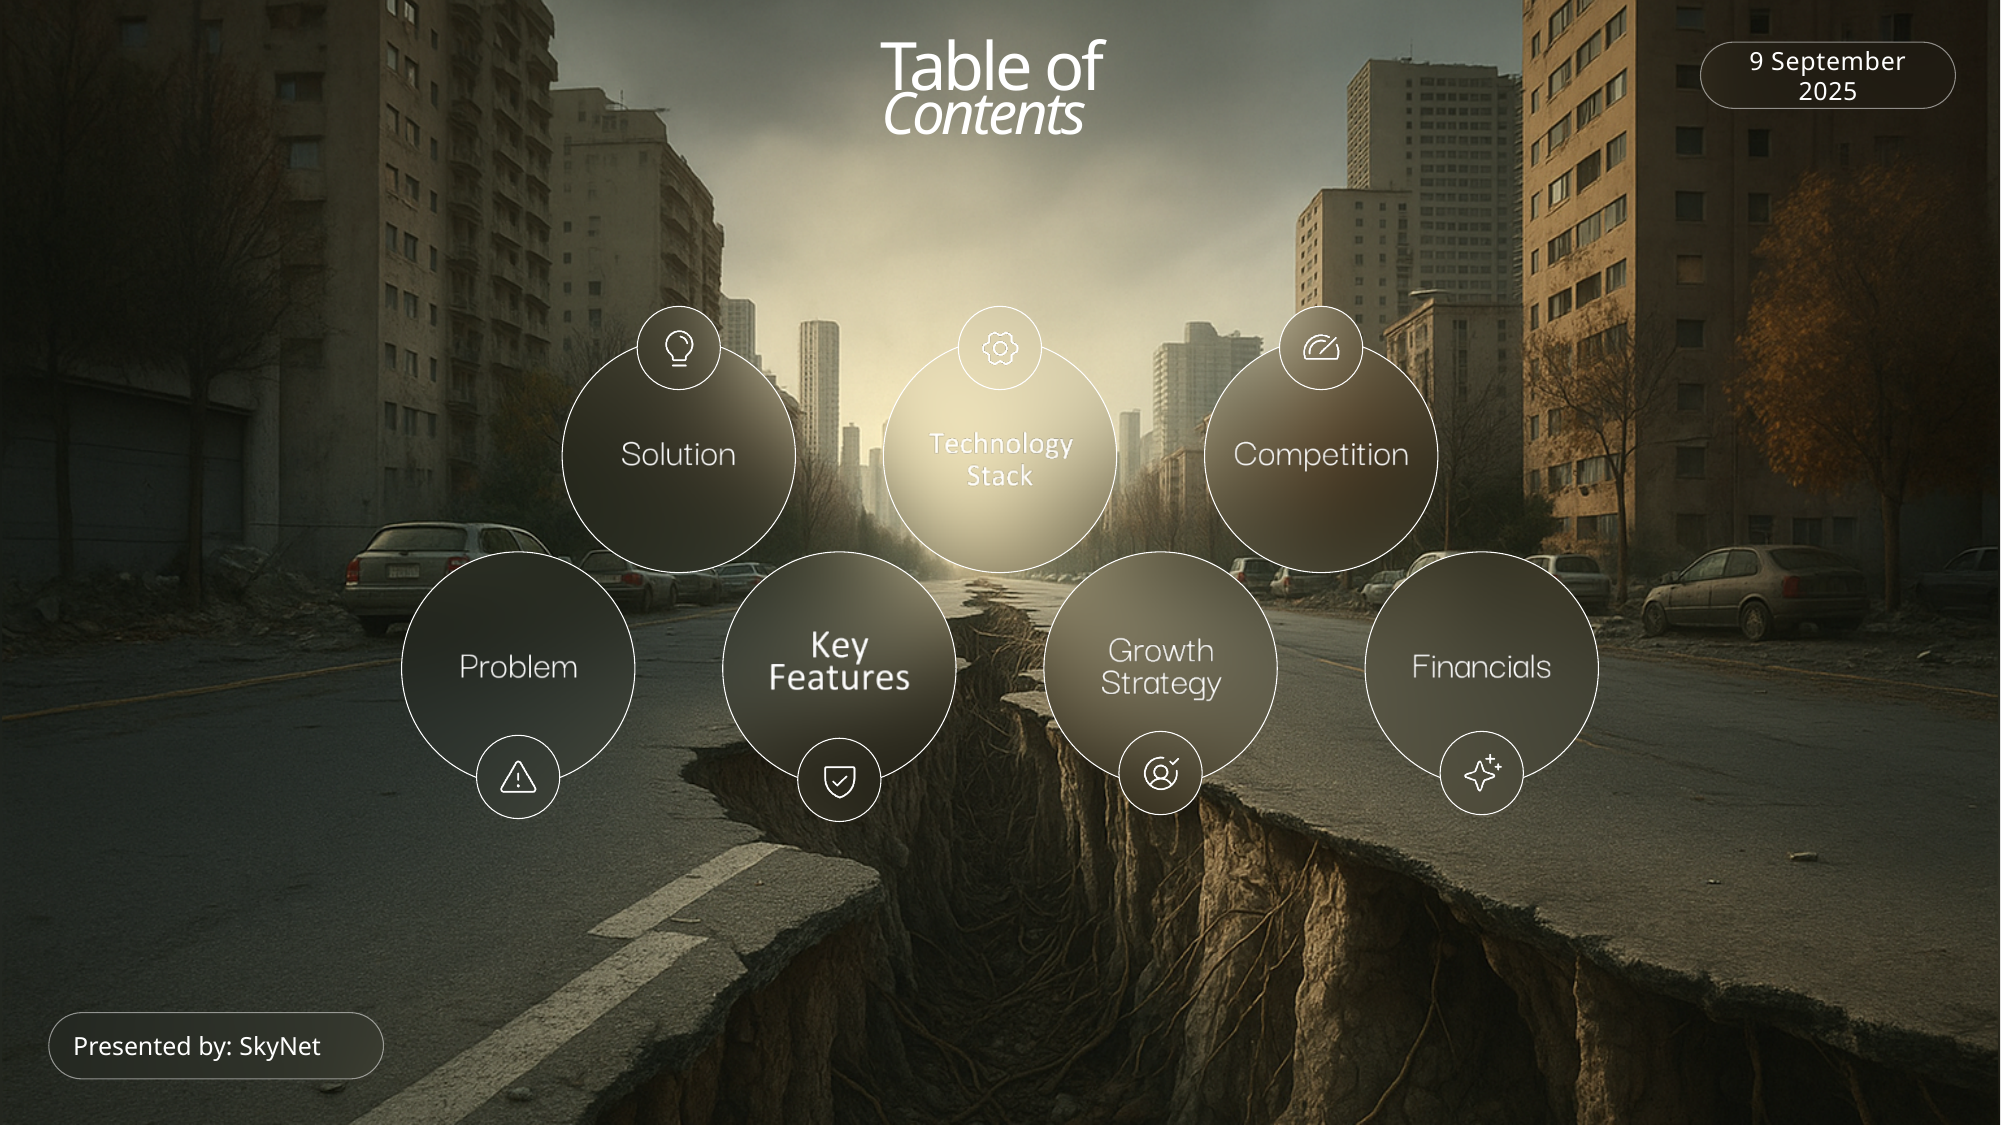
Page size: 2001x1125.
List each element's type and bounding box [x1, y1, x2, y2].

text_box [1118, 730, 1203, 816]
text_box [957, 305, 1043, 391]
text_box [475, 734, 561, 820]
text_box [1439, 730, 1524, 816]
text_box [1278, 305, 1364, 391]
text_box [636, 305, 721, 391]
picture [0, 0, 2001, 1125]
text_box [797, 737, 882, 822]
